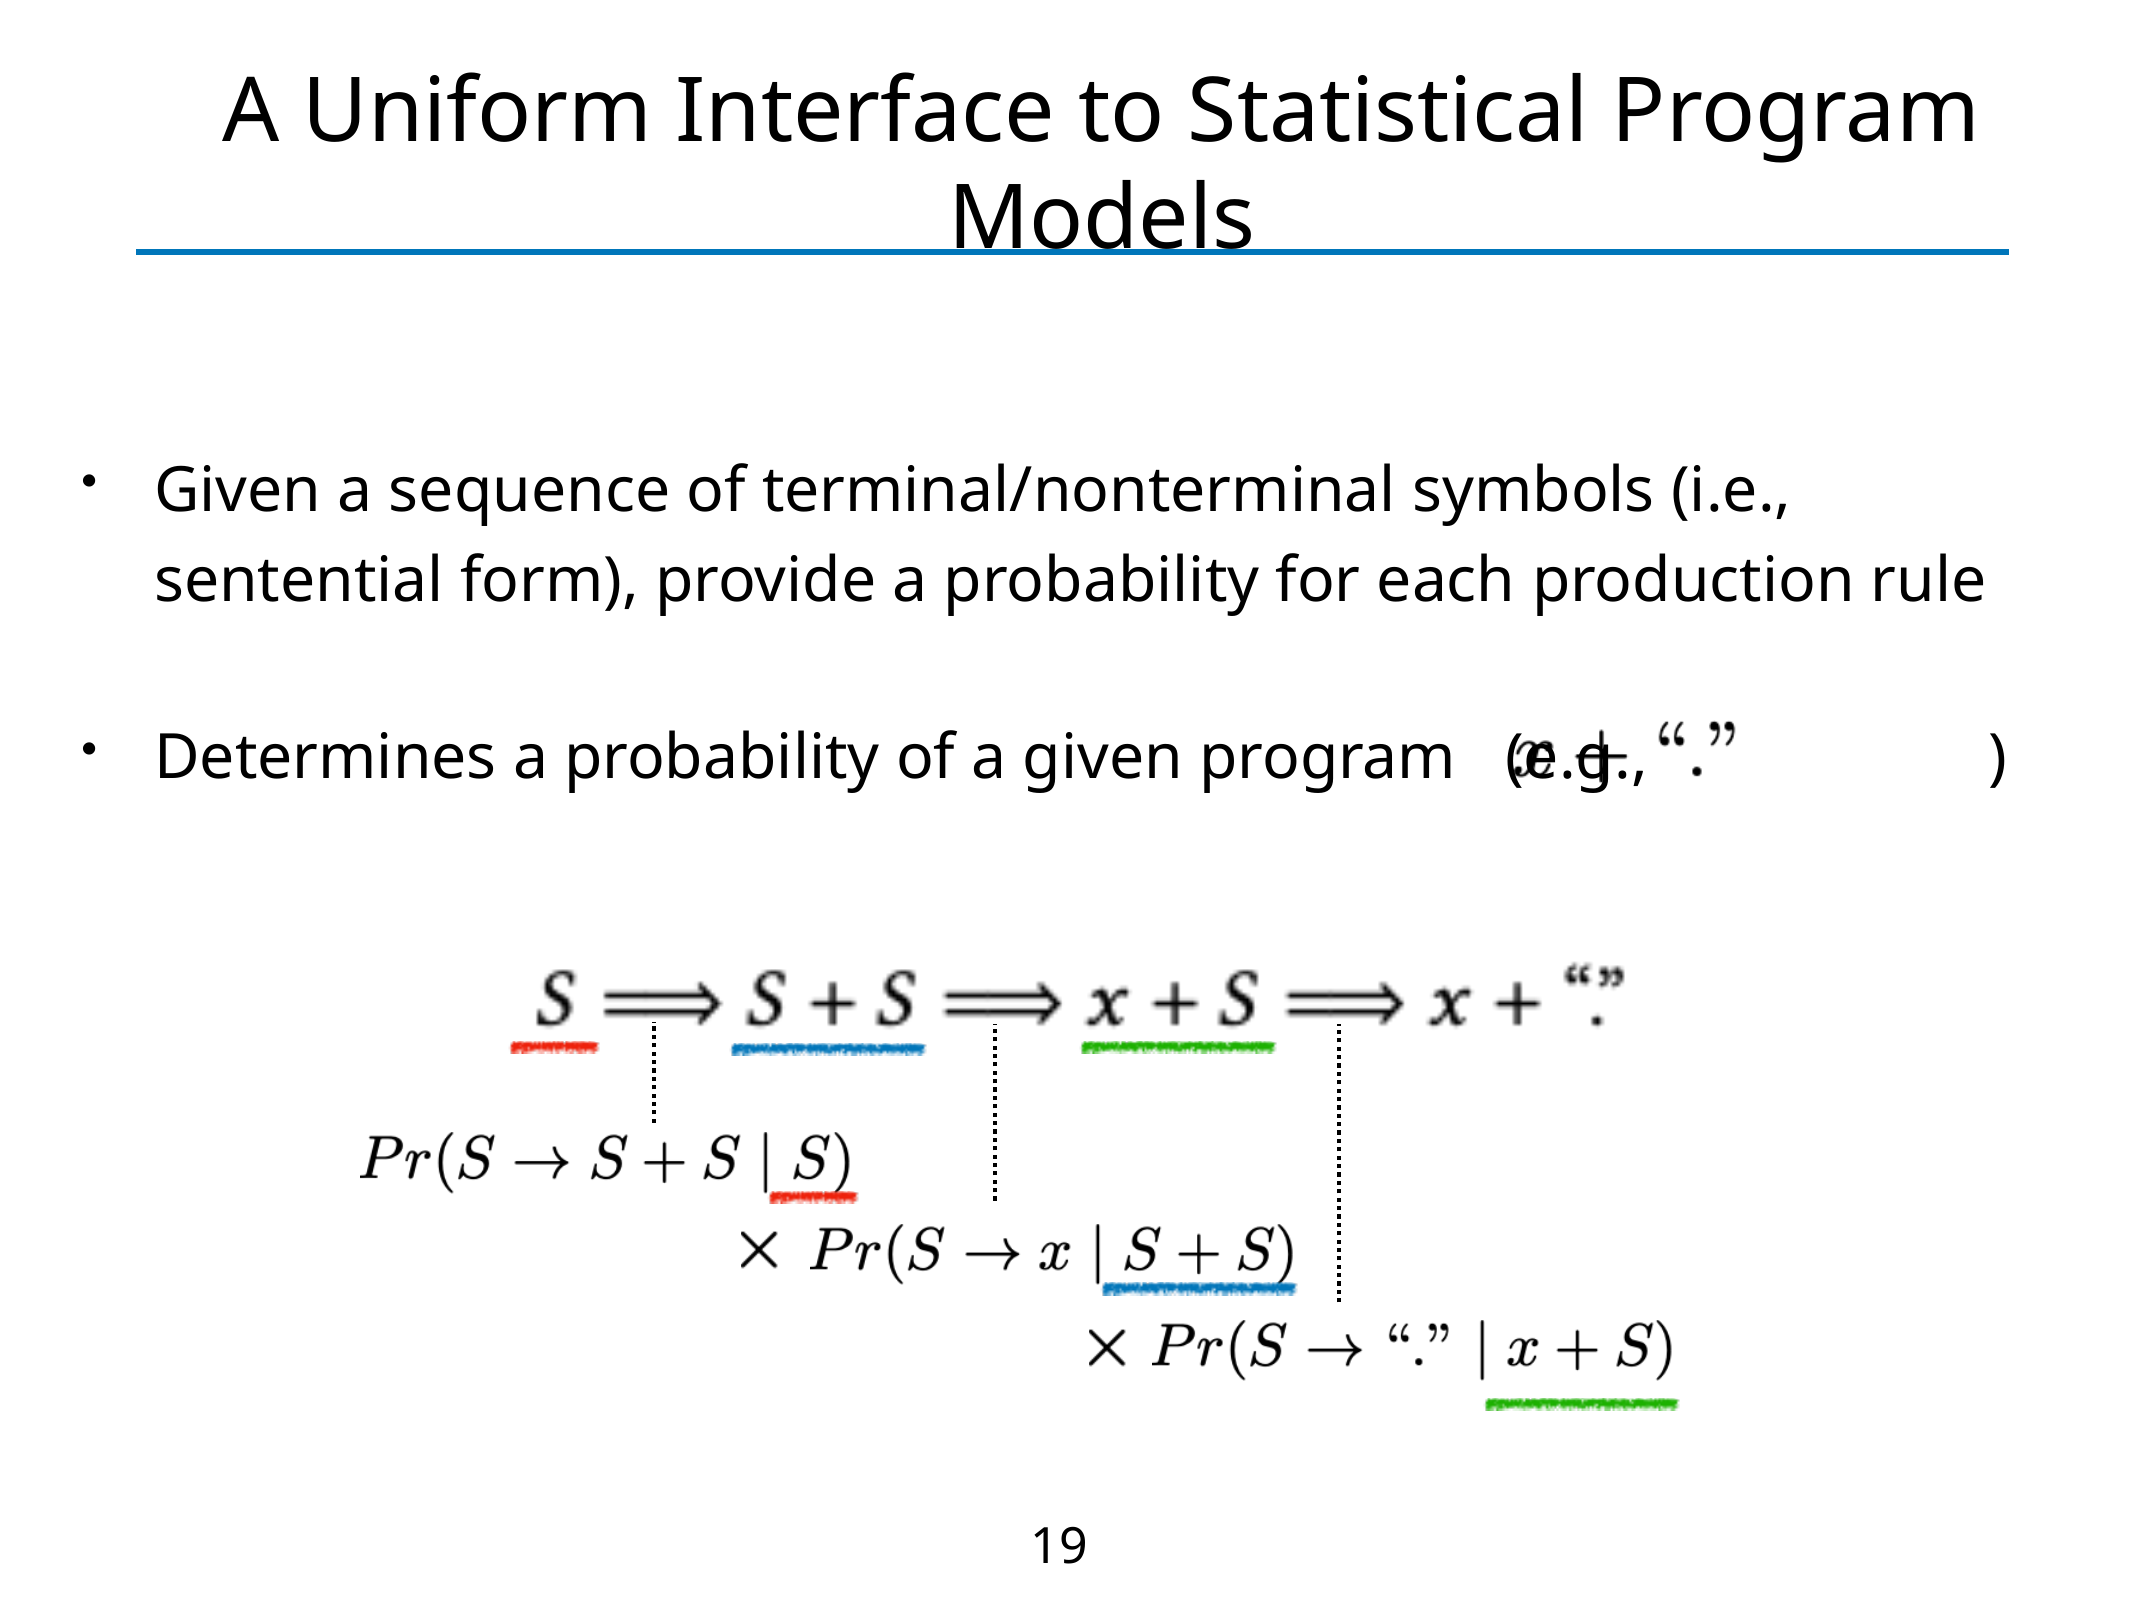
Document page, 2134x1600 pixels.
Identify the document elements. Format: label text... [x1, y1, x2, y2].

picture [810, 1223, 1304, 1296]
picture [1477, 1398, 1687, 1412]
slide_number 19 [1021, 1504, 1098, 1583]
picture [503, 937, 1677, 1070]
picture [1152, 1319, 1674, 1382]
picture [1089, 1326, 1131, 1368]
picture [360, 1131, 865, 1204]
list Given a sequence of terminal/nonterminal symbols (i.e., sentential form), provide a probability for each production rule Determines a probability of a given program (e.g., ) [72, 343, 2098, 883]
title A Uniform Interface to Statistical Program Models [110, 0, 2094, 337]
picture [1513, 719, 1738, 784]
picture [741, 1229, 783, 1271]
